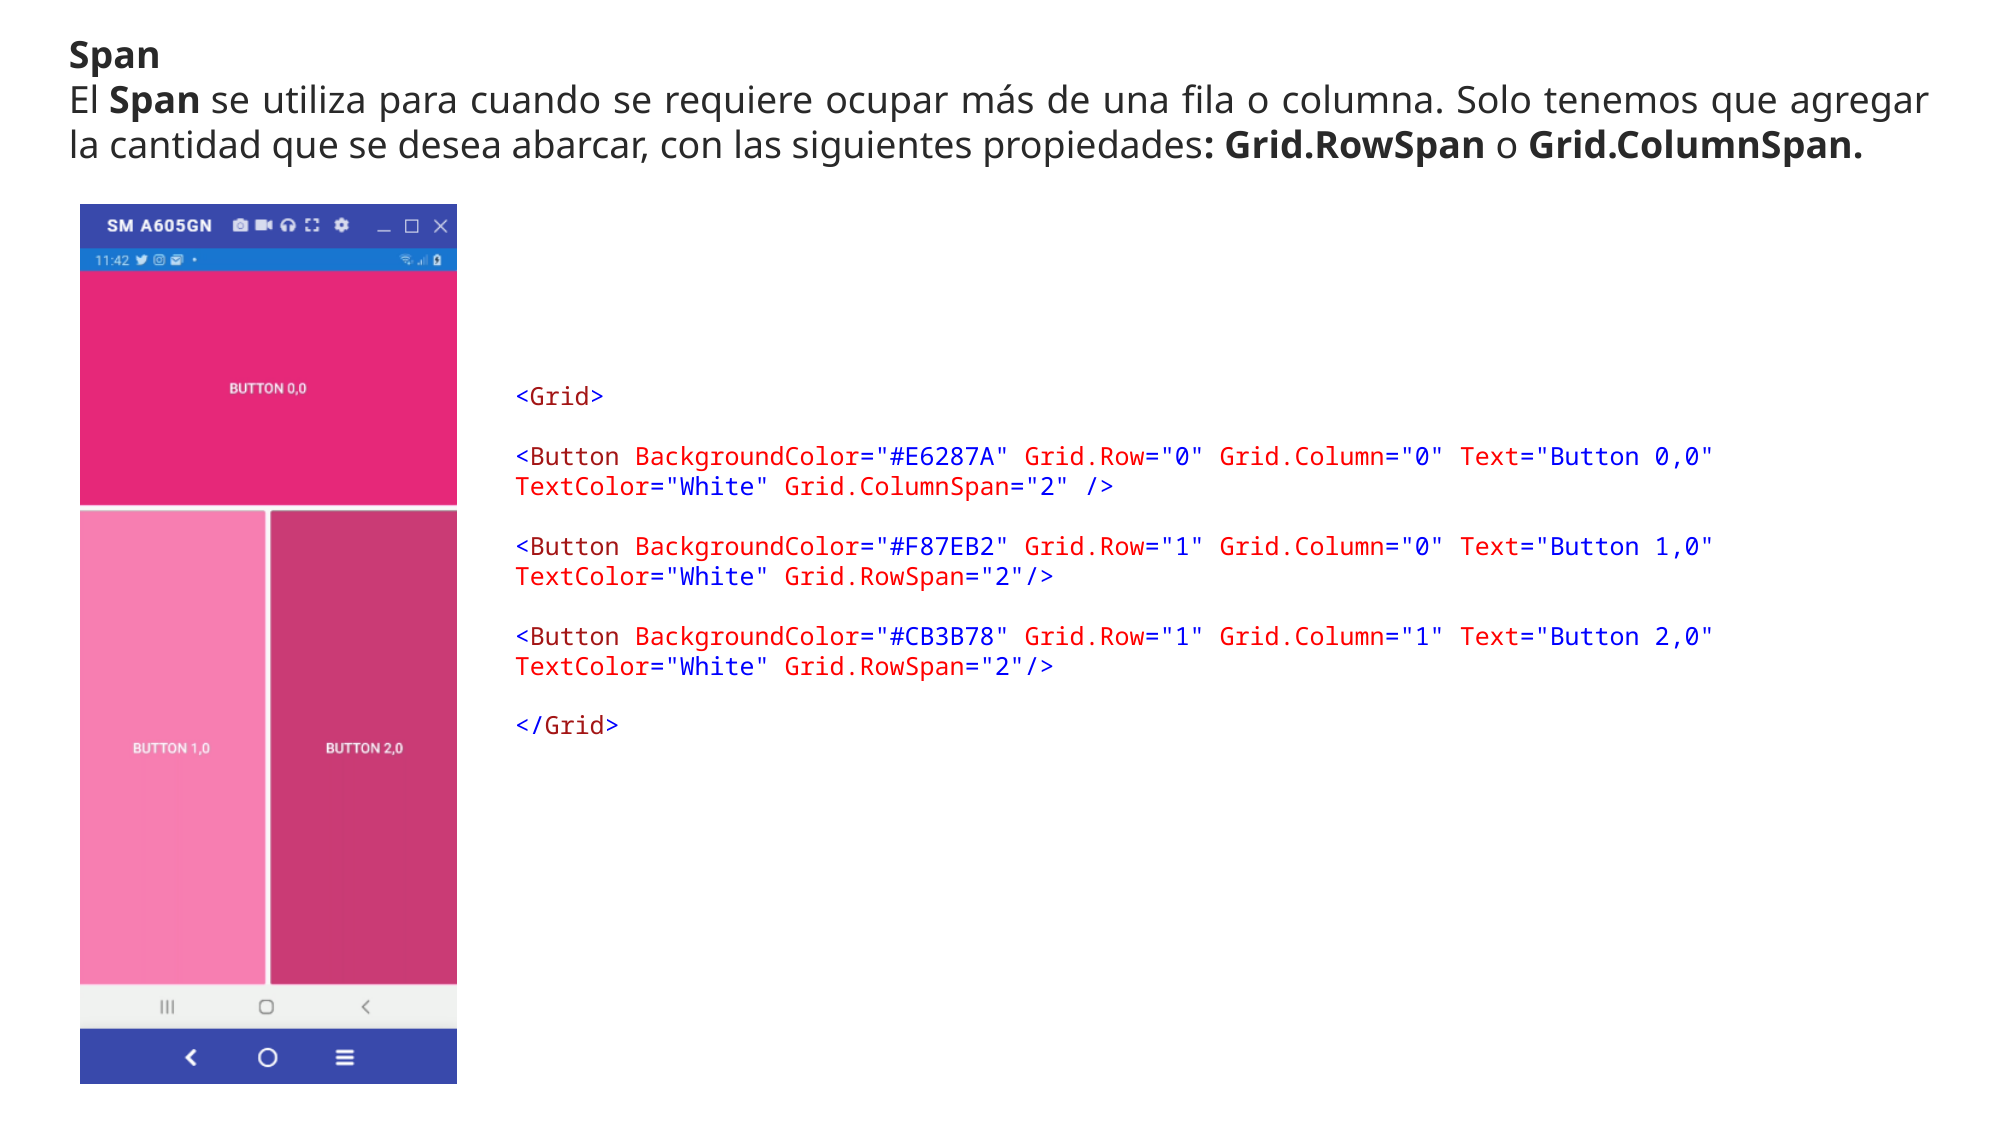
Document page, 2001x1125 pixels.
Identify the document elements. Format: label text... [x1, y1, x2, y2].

picture [80, 204, 457, 1084]
text_box Span El Span se utiliza para cuando se requiere ocupar más de una fila o columna. Solo tenemos que agregar la cantidad que se desea abarcar, con las siguientes propiedades: Grid.RowSpan o Grid.ColumnSpan. [54, 24, 1946, 174]
text_box <Grid> <Button BackgroundColor="#E6287A" Grid.Row="0" Grid.Column="0" Text="Button 0,0" TextColor="White" Grid.ColumnSpan="2" /> <Button BackgroundColor="#F87EB2" Grid.Row="1" Grid.Column="0" Text="Button 1,0" TextColor="White" Grid.RowSpan="2"/> <Button BackgroundColor="#CB3B78" Grid.Row="1" Grid.Column="1" Text="Button 2,0" TextColor="White" Grid.RowSpan="2"/> </Grid> [499, 373, 1982, 748]
